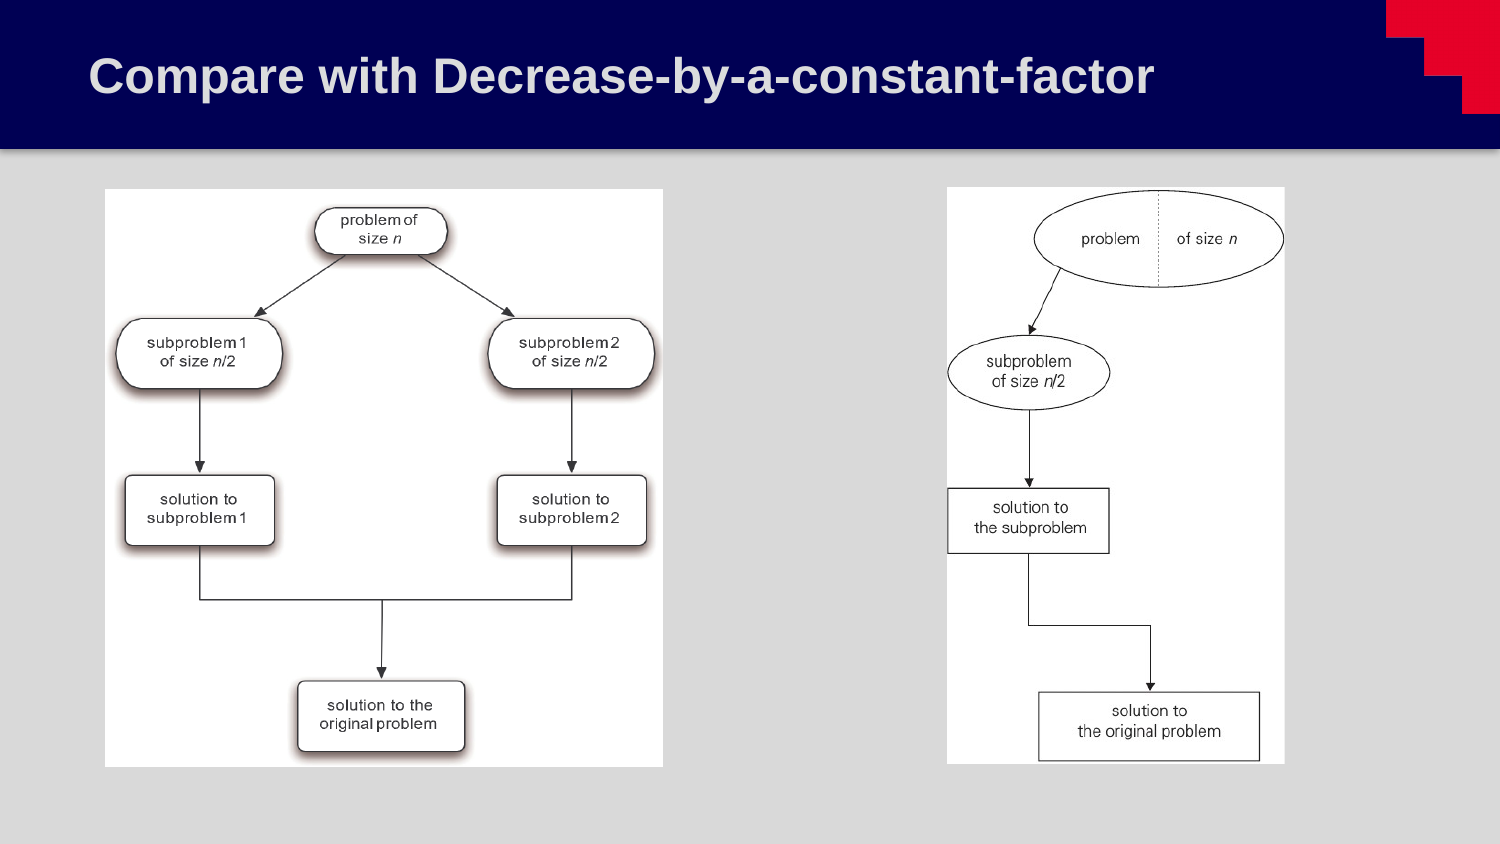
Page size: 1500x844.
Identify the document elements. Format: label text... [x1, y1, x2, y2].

picture [1386, 0, 1500, 114]
picture [105, 189, 663, 767]
title Compare with Decrease-by-a-constant-factor [0, 0, 1385, 150]
text_box [947, 187, 1285, 765]
